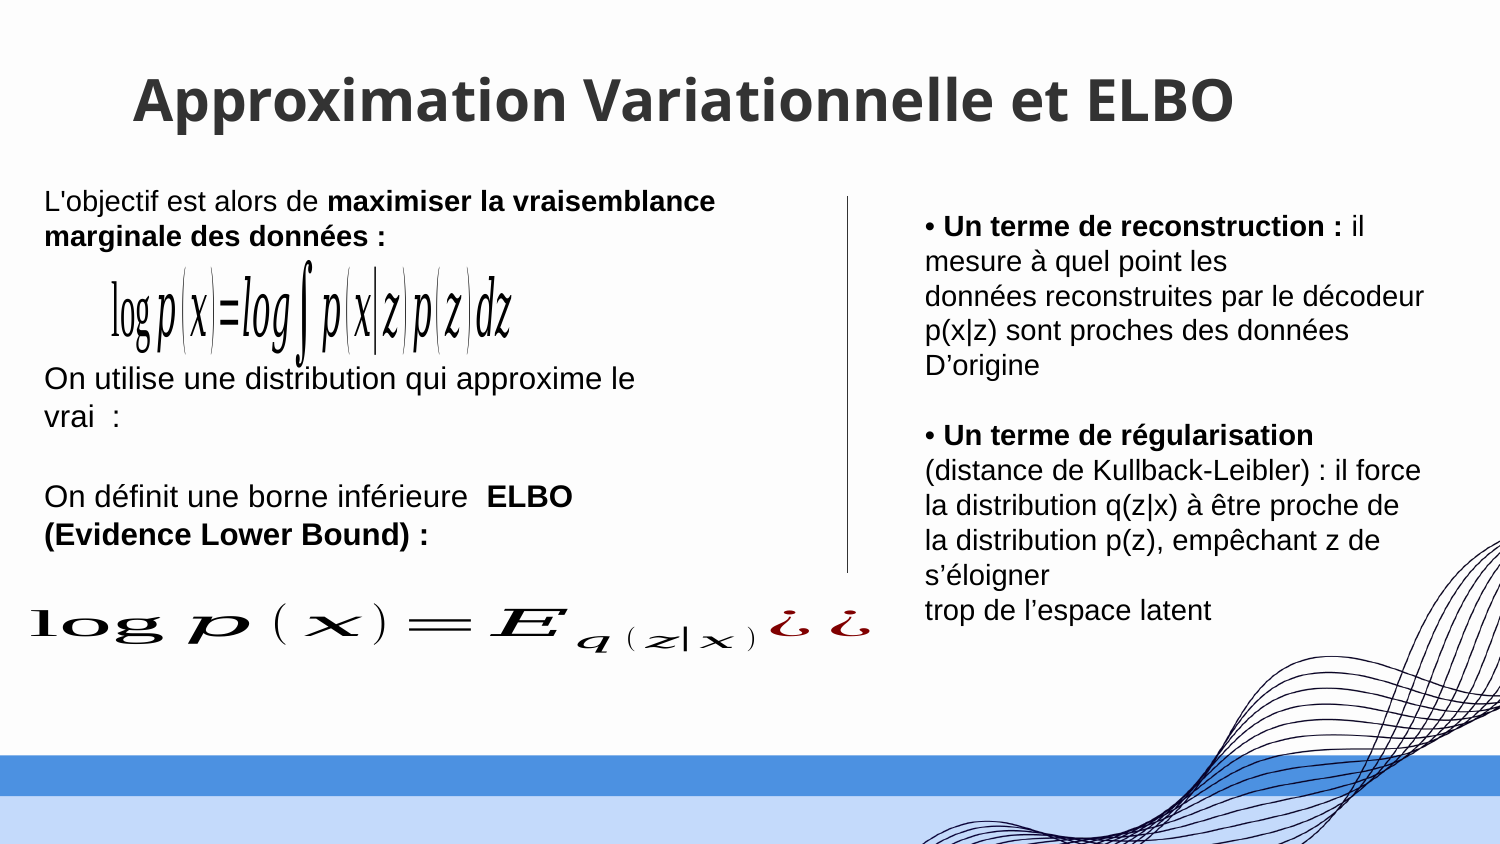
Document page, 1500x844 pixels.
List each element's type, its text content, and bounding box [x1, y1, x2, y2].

text_box L'objectif est alors de maximiser la vraisemblance marginale des données : [29, 166, 771, 267]
text_box On définit une borne inférieure ELBO (Evidence Lower Bound) : [29, 461, 678, 567]
text_box • Un terme de reconstruction : il mesure à quel point les données reconstruites par le décodeur p(x|z) sont proches des données D’origine • Un terme de régularisation (distance de Kullback-Leibler) : il force la distribution q(z|x) à être proche de la distribution p(z), empêchant z de s’éloigner trop de l’espace latent [910, 191, 1442, 642]
picture [691, 532, 1500, 844]
title Approximation Variationnelle et ELBO [118, 48, 1382, 142]
